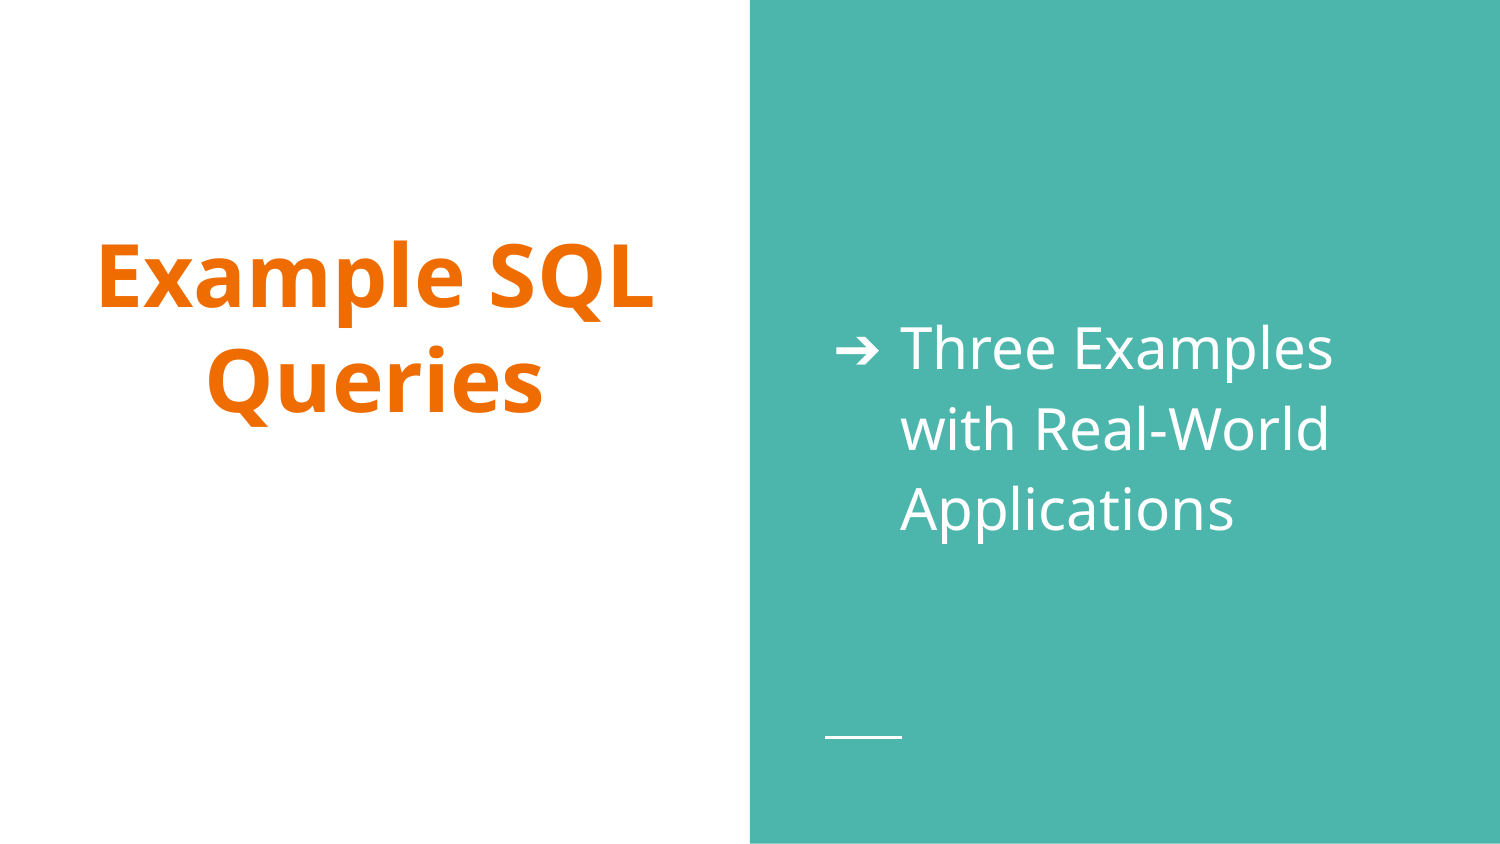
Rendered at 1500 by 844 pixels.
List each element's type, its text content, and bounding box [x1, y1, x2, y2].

list Three Examples with Real-World Applications [810, 118, 1440, 725]
title Example SQL Queries [43, 170, 708, 446]
